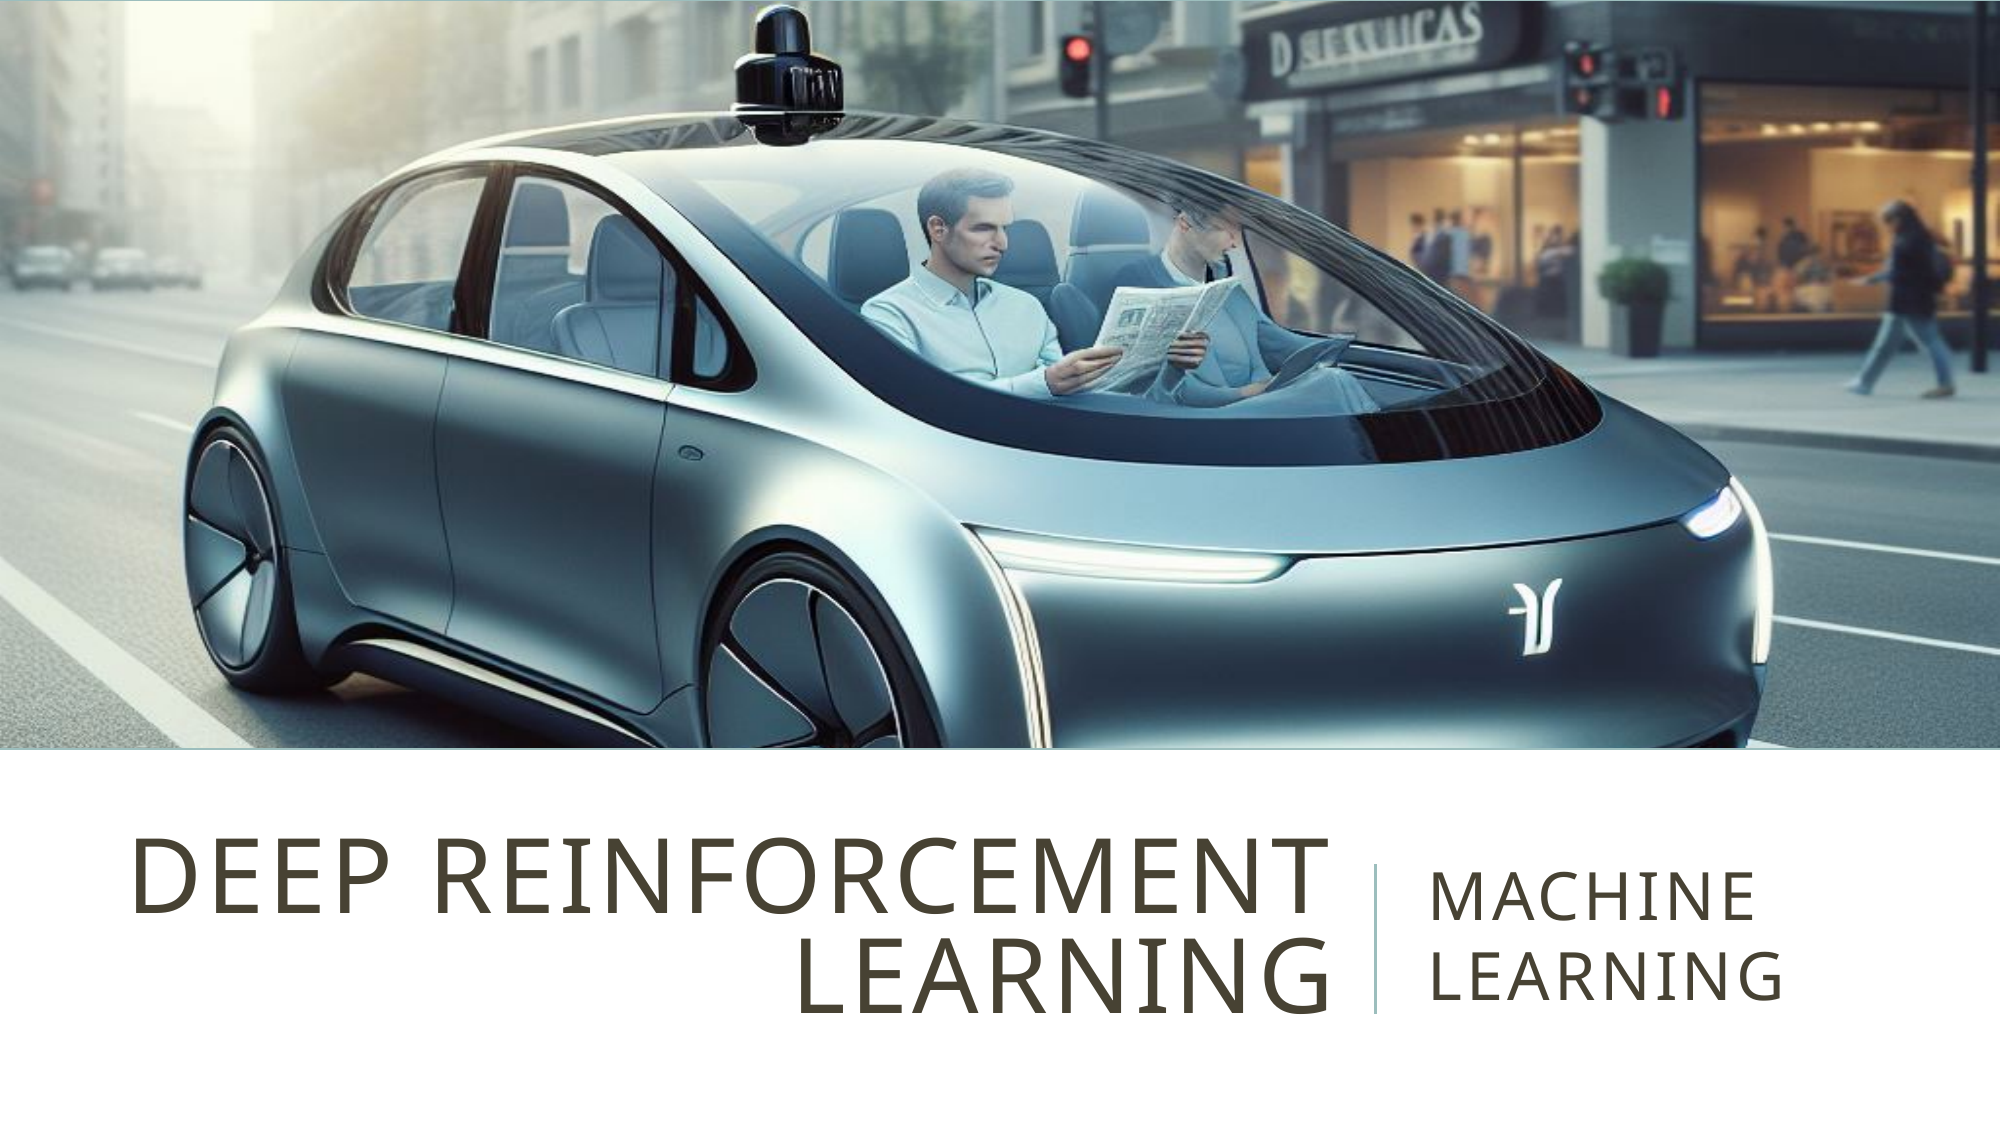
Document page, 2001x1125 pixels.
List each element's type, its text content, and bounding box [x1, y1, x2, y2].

picture [0, 0, 2000, 749]
title Deep reinforcement learning [75, 813, 1350, 1054]
subtitle Machine learning [1412, 813, 1938, 1054]
